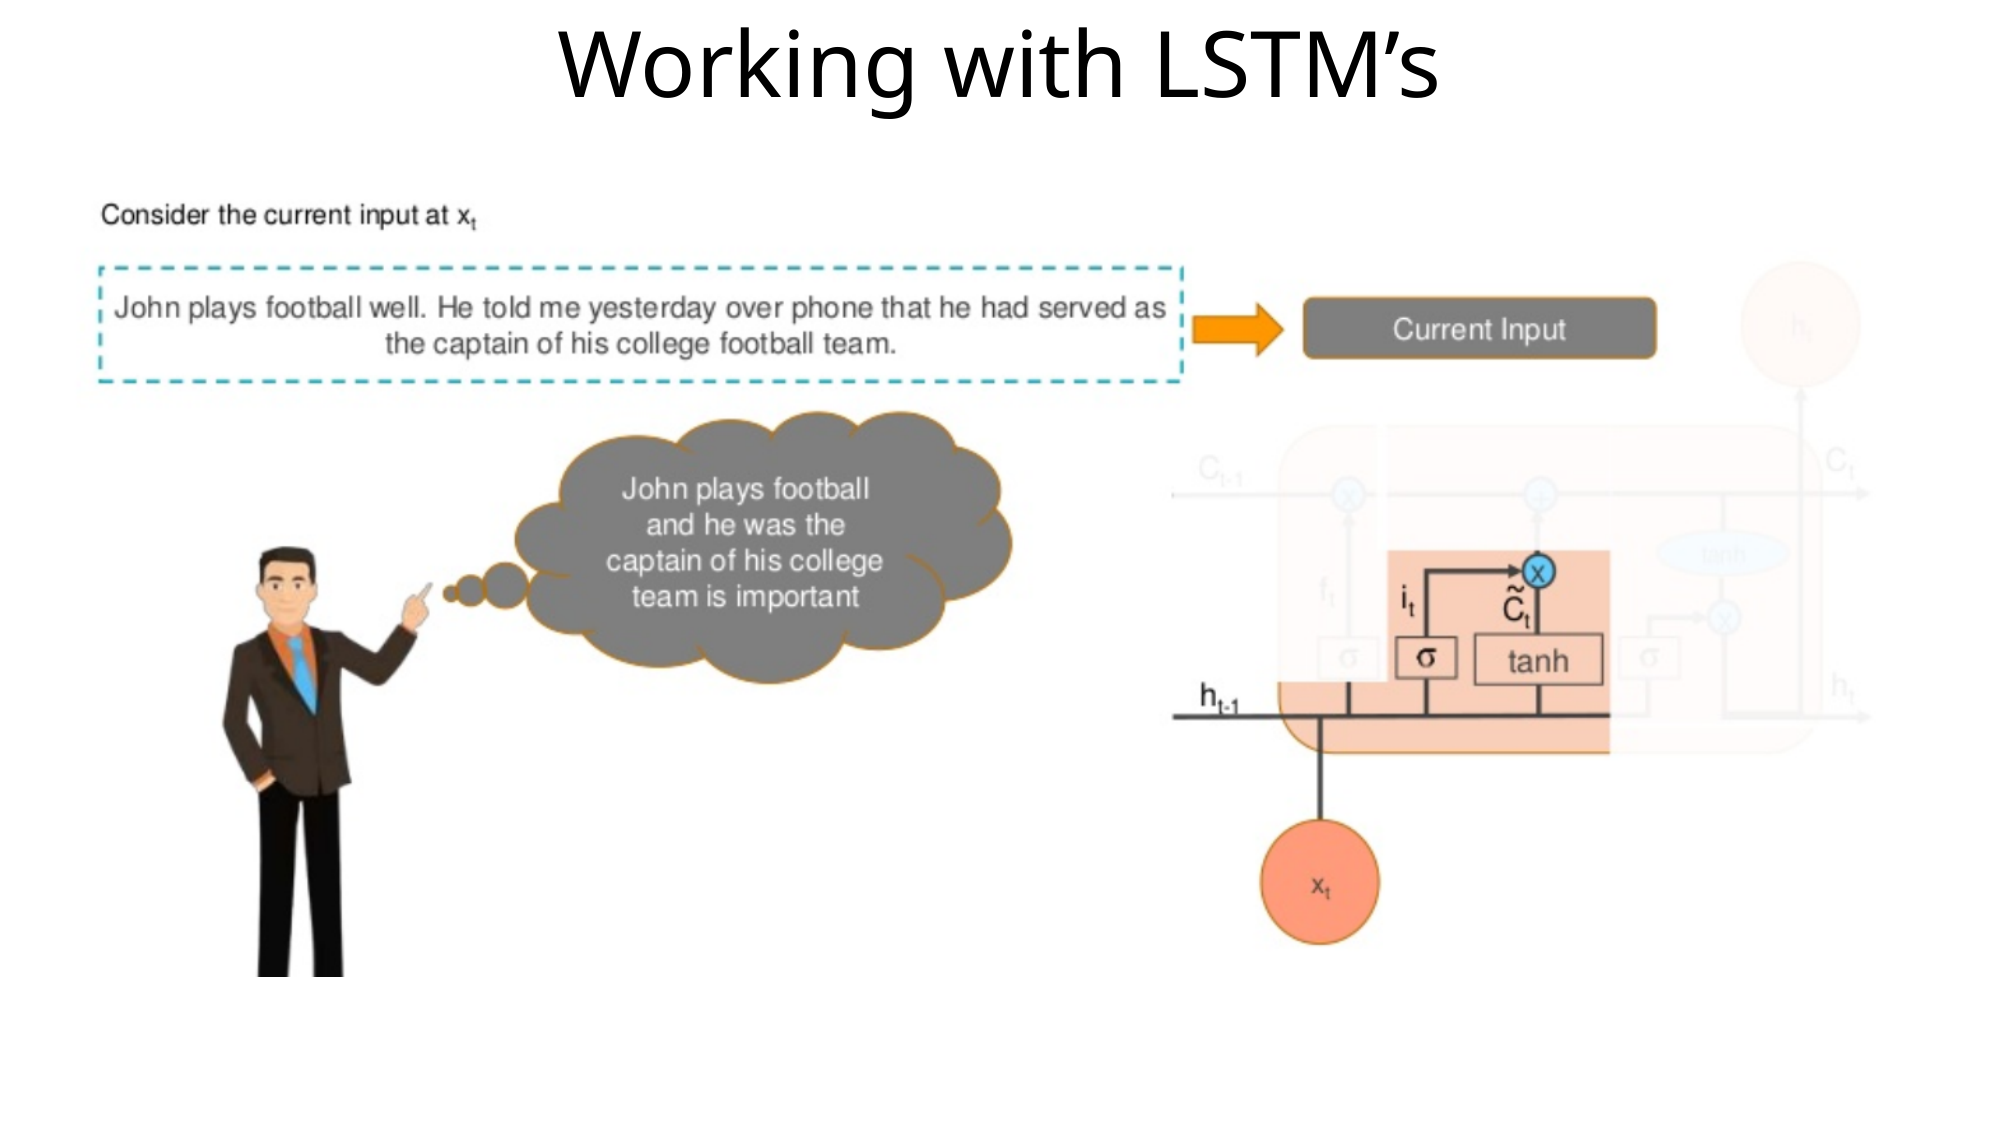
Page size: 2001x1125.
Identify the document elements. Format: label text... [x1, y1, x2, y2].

picture [68, 188, 1932, 977]
text_box Working with LSTM’s [0, 0, 2000, 136]
